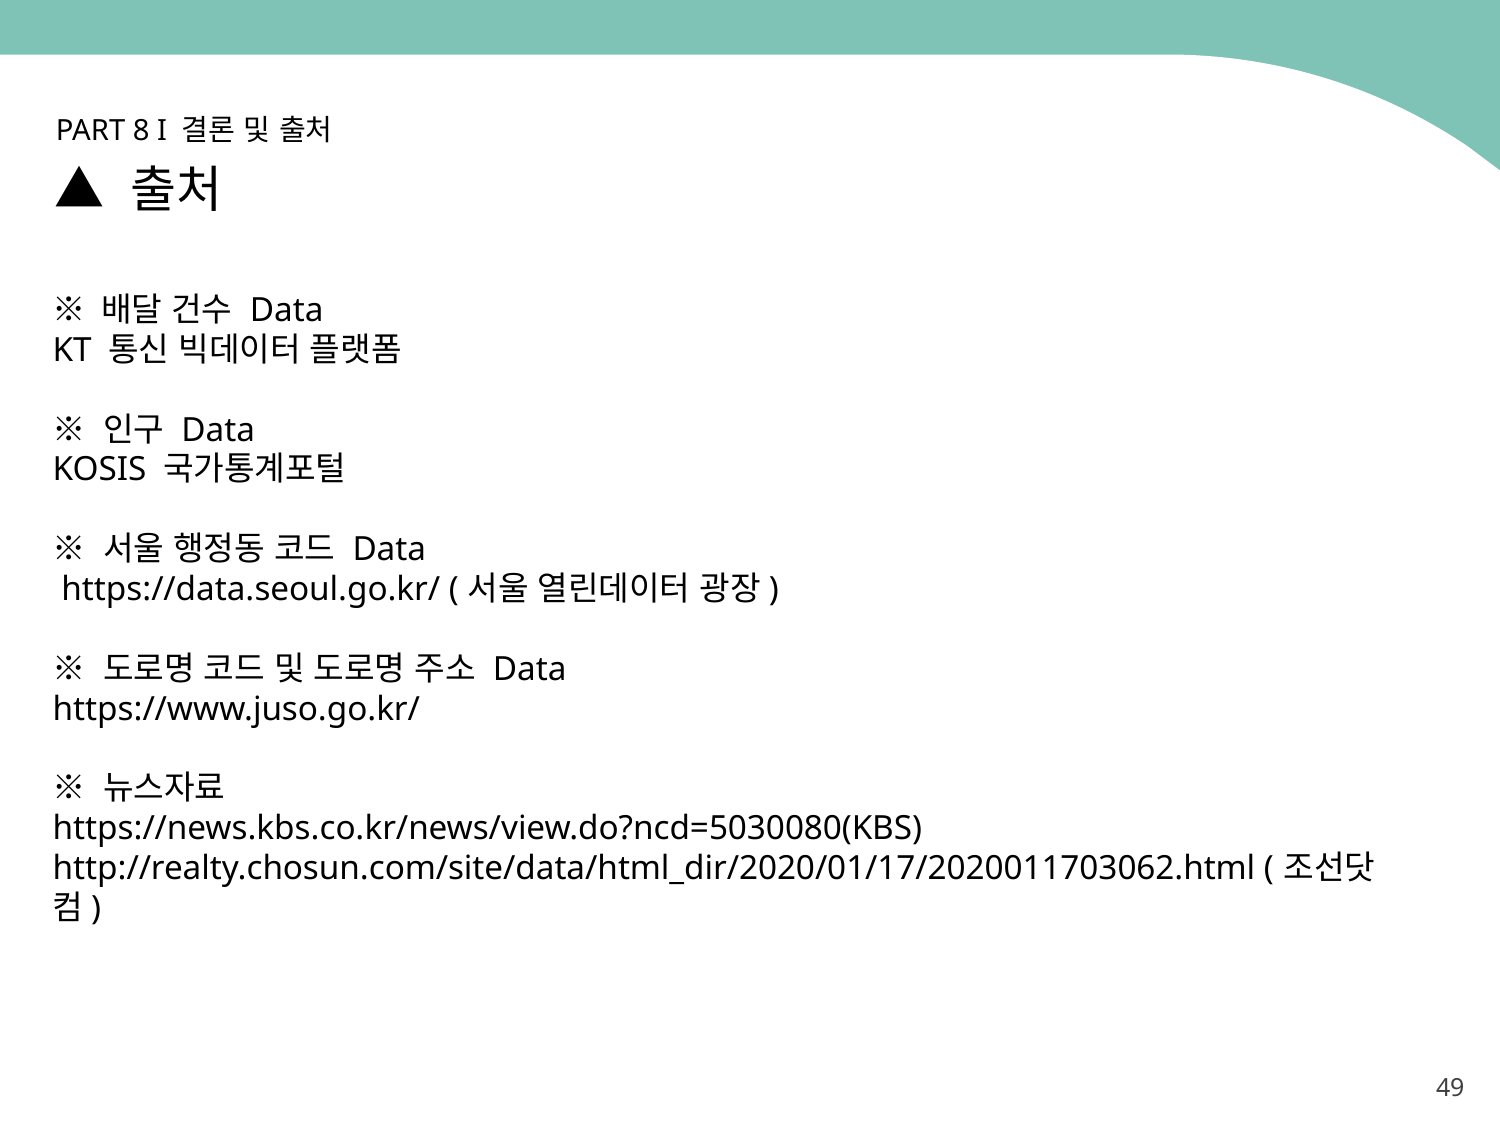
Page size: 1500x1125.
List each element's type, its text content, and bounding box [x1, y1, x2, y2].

text_box ▲ 출처 [54, 157, 1304, 224]
slide_number 49 [1141, 1064, 1480, 1103]
text_box PART 8 I 결론 및 출처 [55, 110, 591, 146]
text_box ※ 배달 건수 Data KT 통신 빅데이터 플랫폼 ※ 인구 Data KOSIS 국가통계포털 ※ 서울 행정동 코드 Data https://data.seoul.go.kr/ (서울 열린데이터 광장) ※ 도로명 코드 및 도로명 주소 Data https://www.juso.go.kr/ ※ 뉴스자료 https://news.kbs.co.kr/news/view.do?ncd=5030080(KBS) http://realty.chosun.com/site/data/html_dir/2020/01/17/2020011703062.html (조선닷컴) [52, 288, 1415, 1077]
